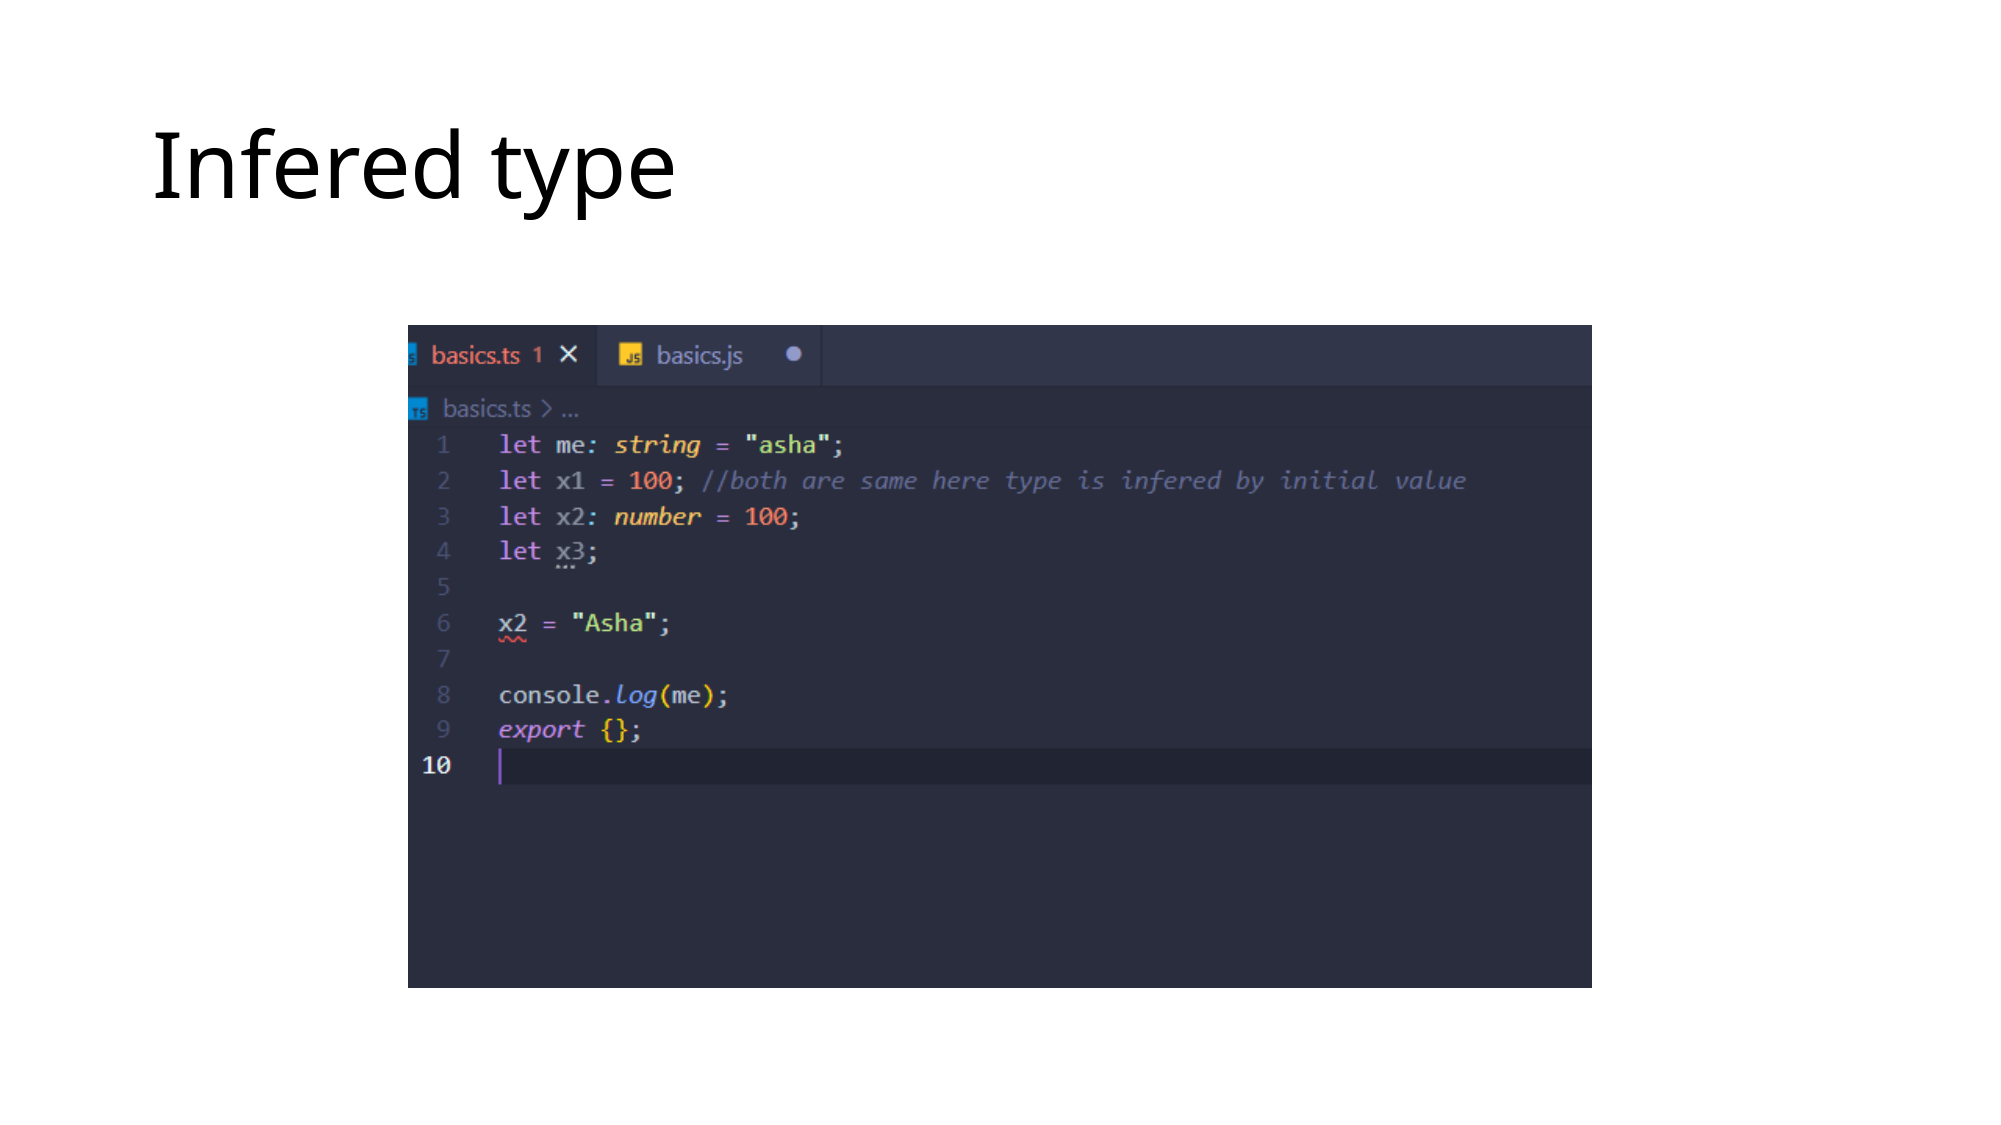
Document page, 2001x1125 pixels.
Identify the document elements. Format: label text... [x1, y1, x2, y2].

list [407, 324, 1592, 989]
title Infered type [137, 59, 1863, 278]
